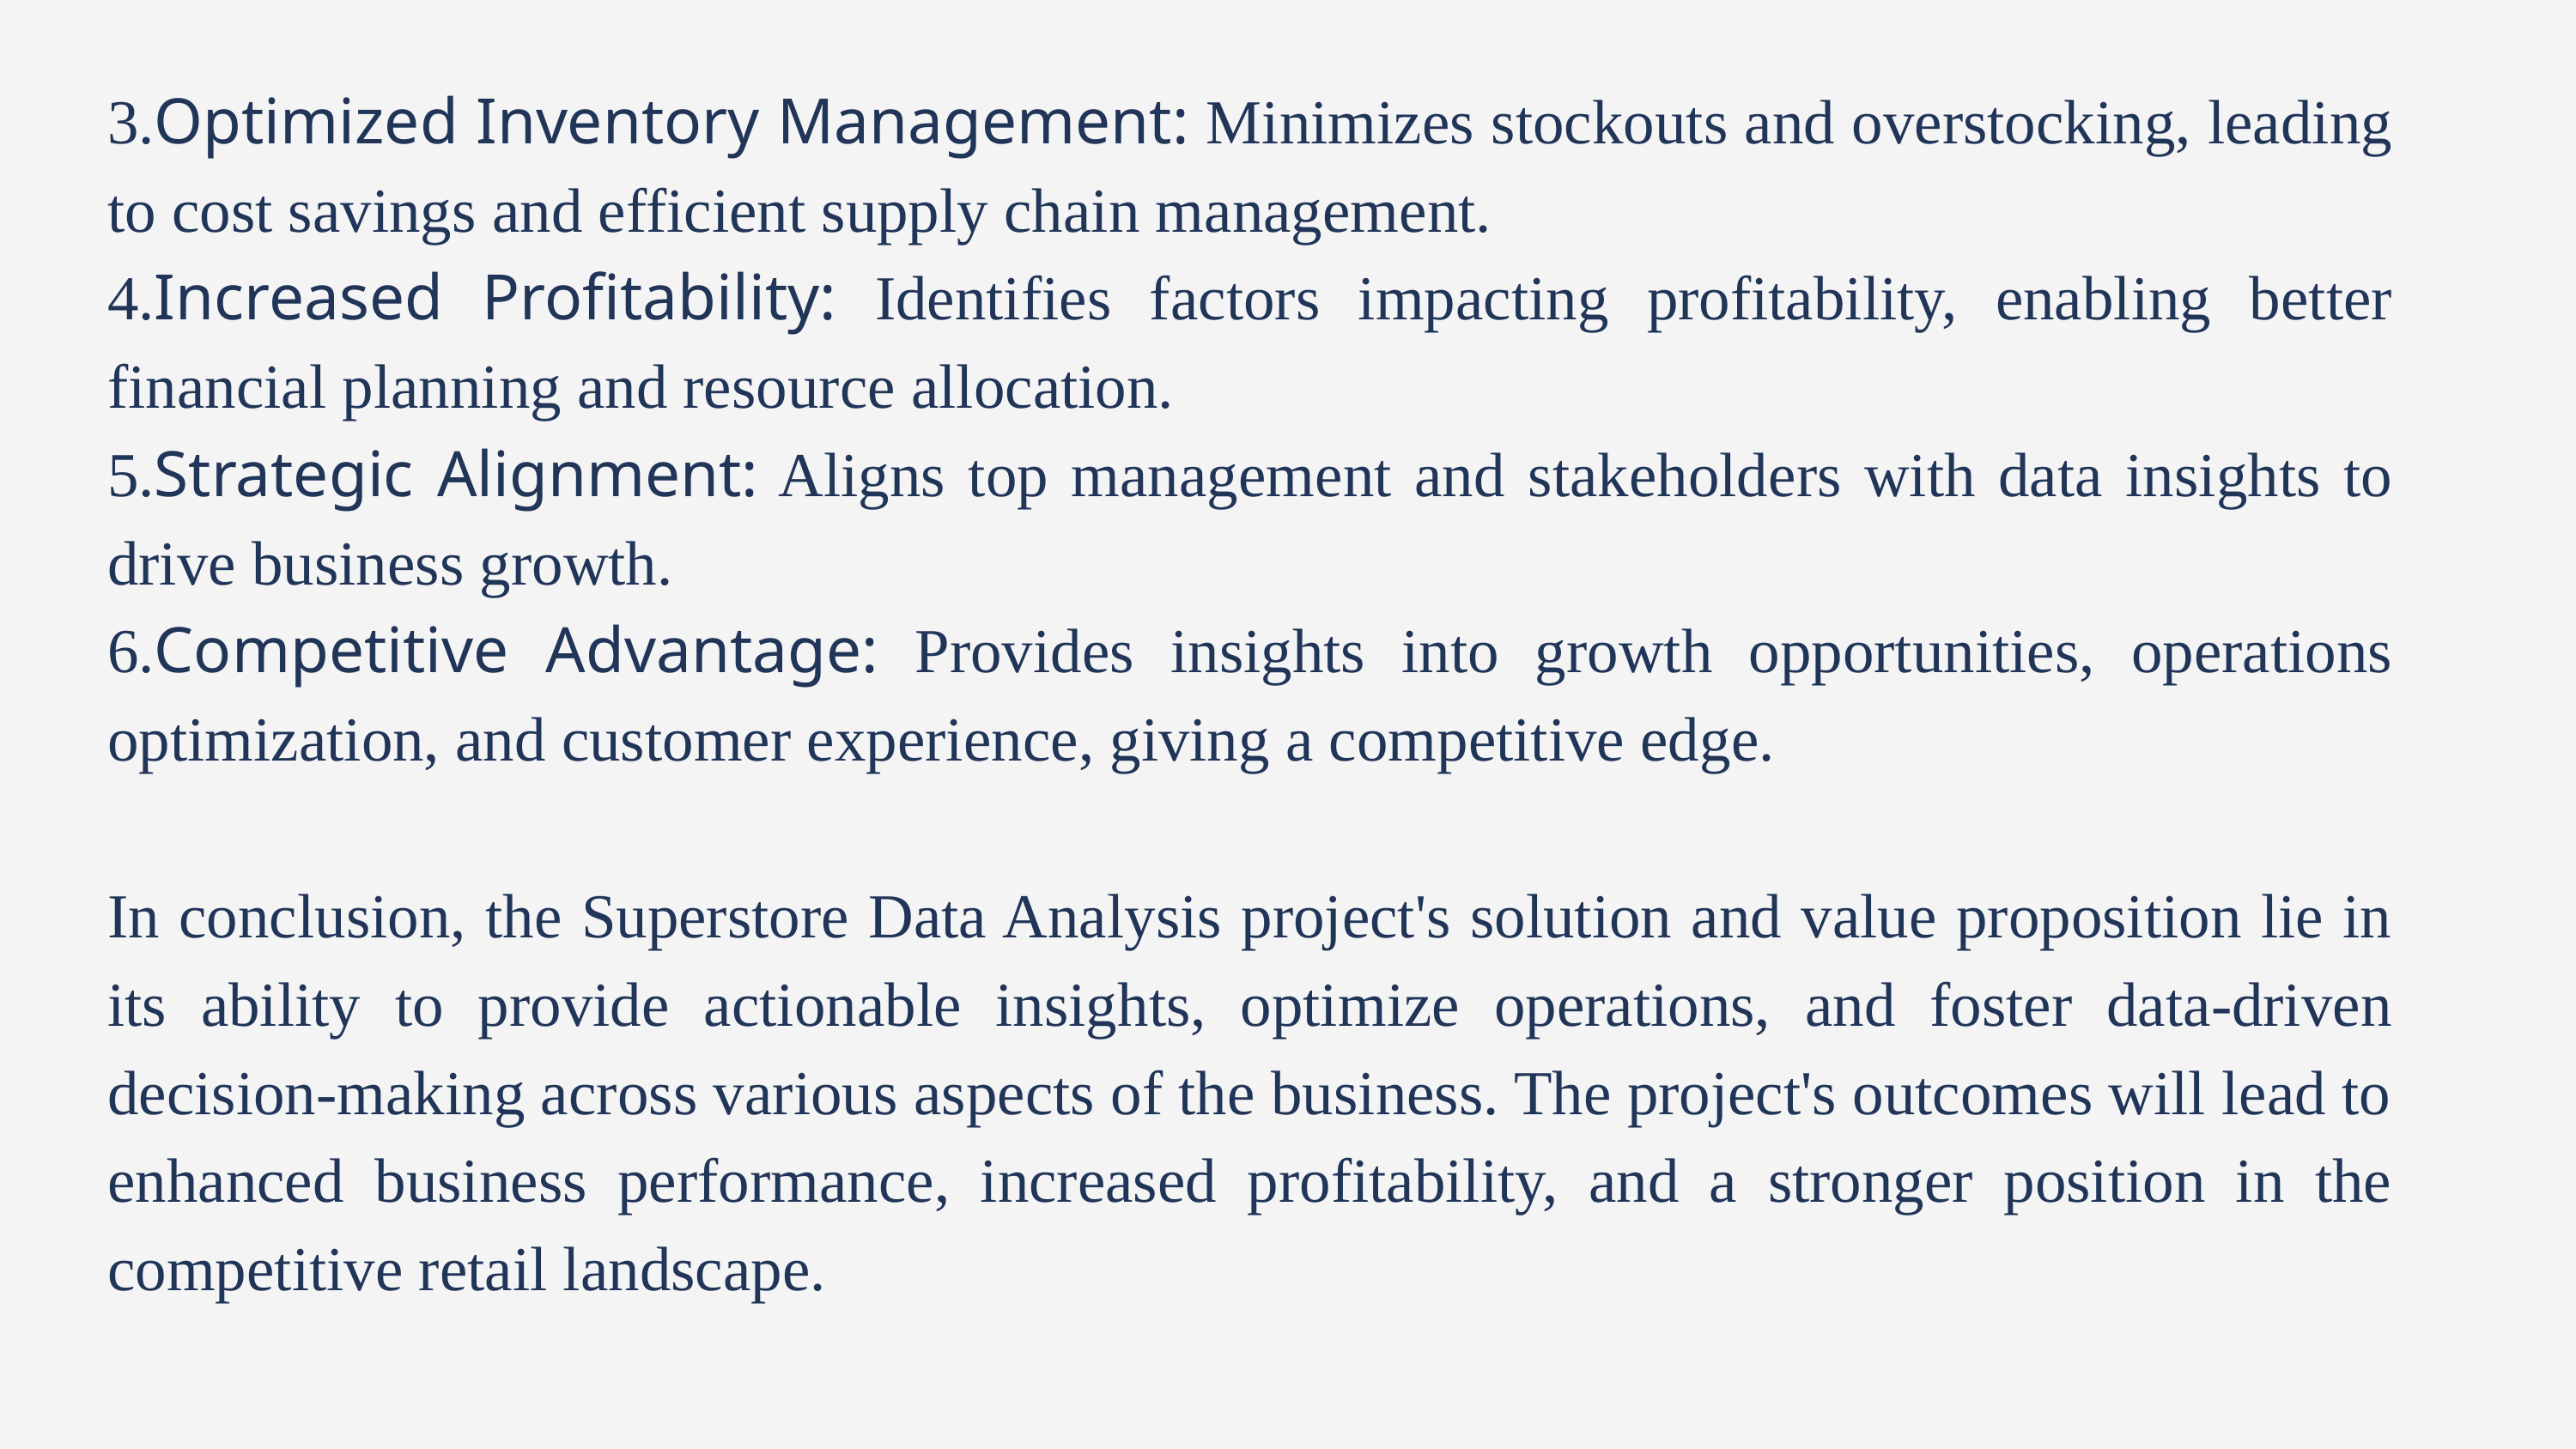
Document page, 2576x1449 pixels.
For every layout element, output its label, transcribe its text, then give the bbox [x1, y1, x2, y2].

text_box 3.Optimized Inventory Management: Minimizes stockouts and overstocking, leading to cost savings and efficient supply chain management. 4.Increased Profitability: Identifies factors impacting profitability, enabling better financial planning and resource allocation. 5.Strategic Alignment: Aligns top management and stakeholders with data insights to drive business growth. 6.Competitive Advantage: Provides insights into growth opportunities, operations optimization, and customer experience, giving a competitive edge. In conclusion, the Superstore Data Analysis project's solution and value proposition lie in its ability to provide actionable insights, optimize operations, and foster data-driven decision-making across various aspects of the business. The project's outcomes will lead to enhanced business performance, increased profitability, and a stronger position in the competitive retail landscape. [107, 67, 2394, 1449]
